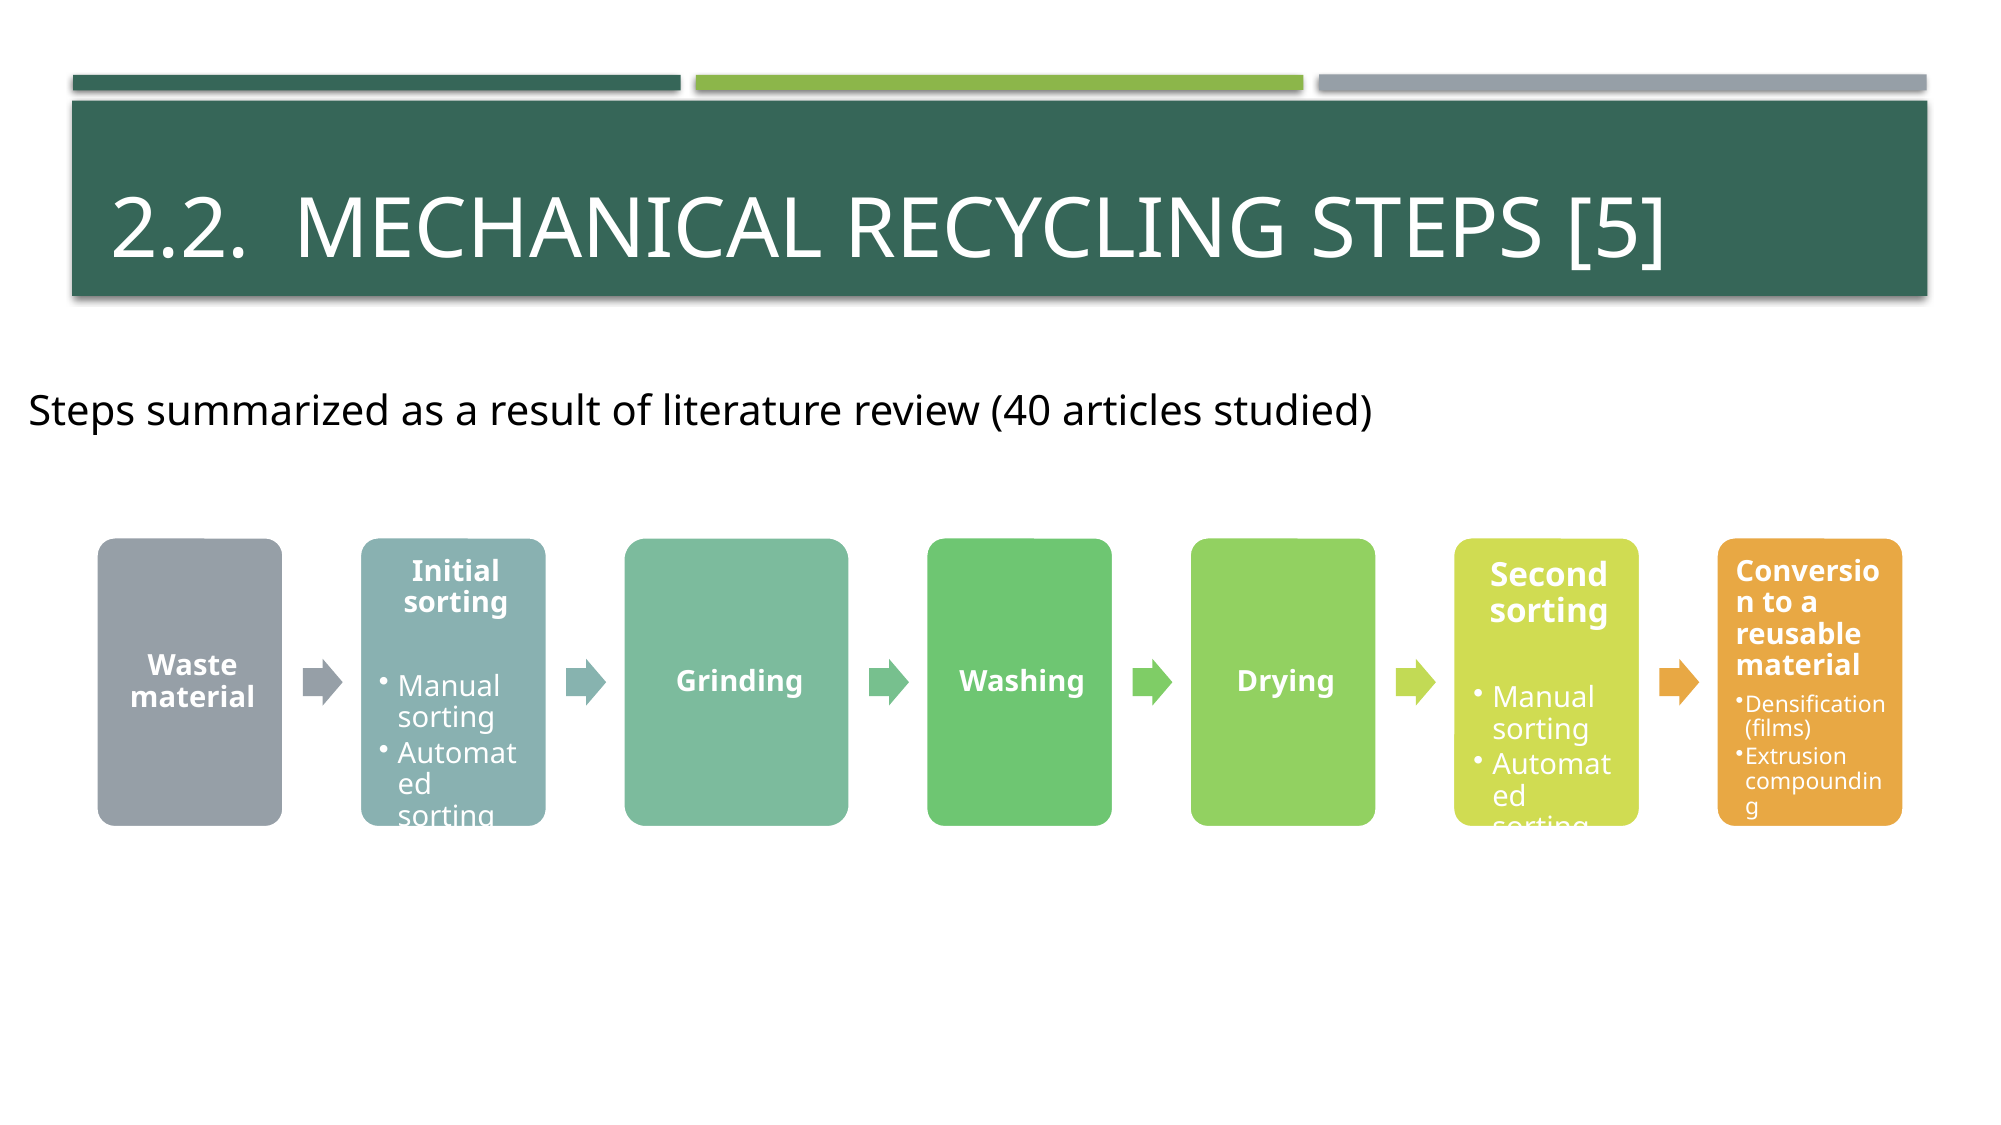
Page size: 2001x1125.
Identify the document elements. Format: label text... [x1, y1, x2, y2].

title 2.2. Mechanical recycling steps [5] [95, 115, 1905, 282]
text_box Steps summarized as a result of literature review (40 articles studied) [13, 376, 1388, 441]
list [94, 380, 1906, 985]
